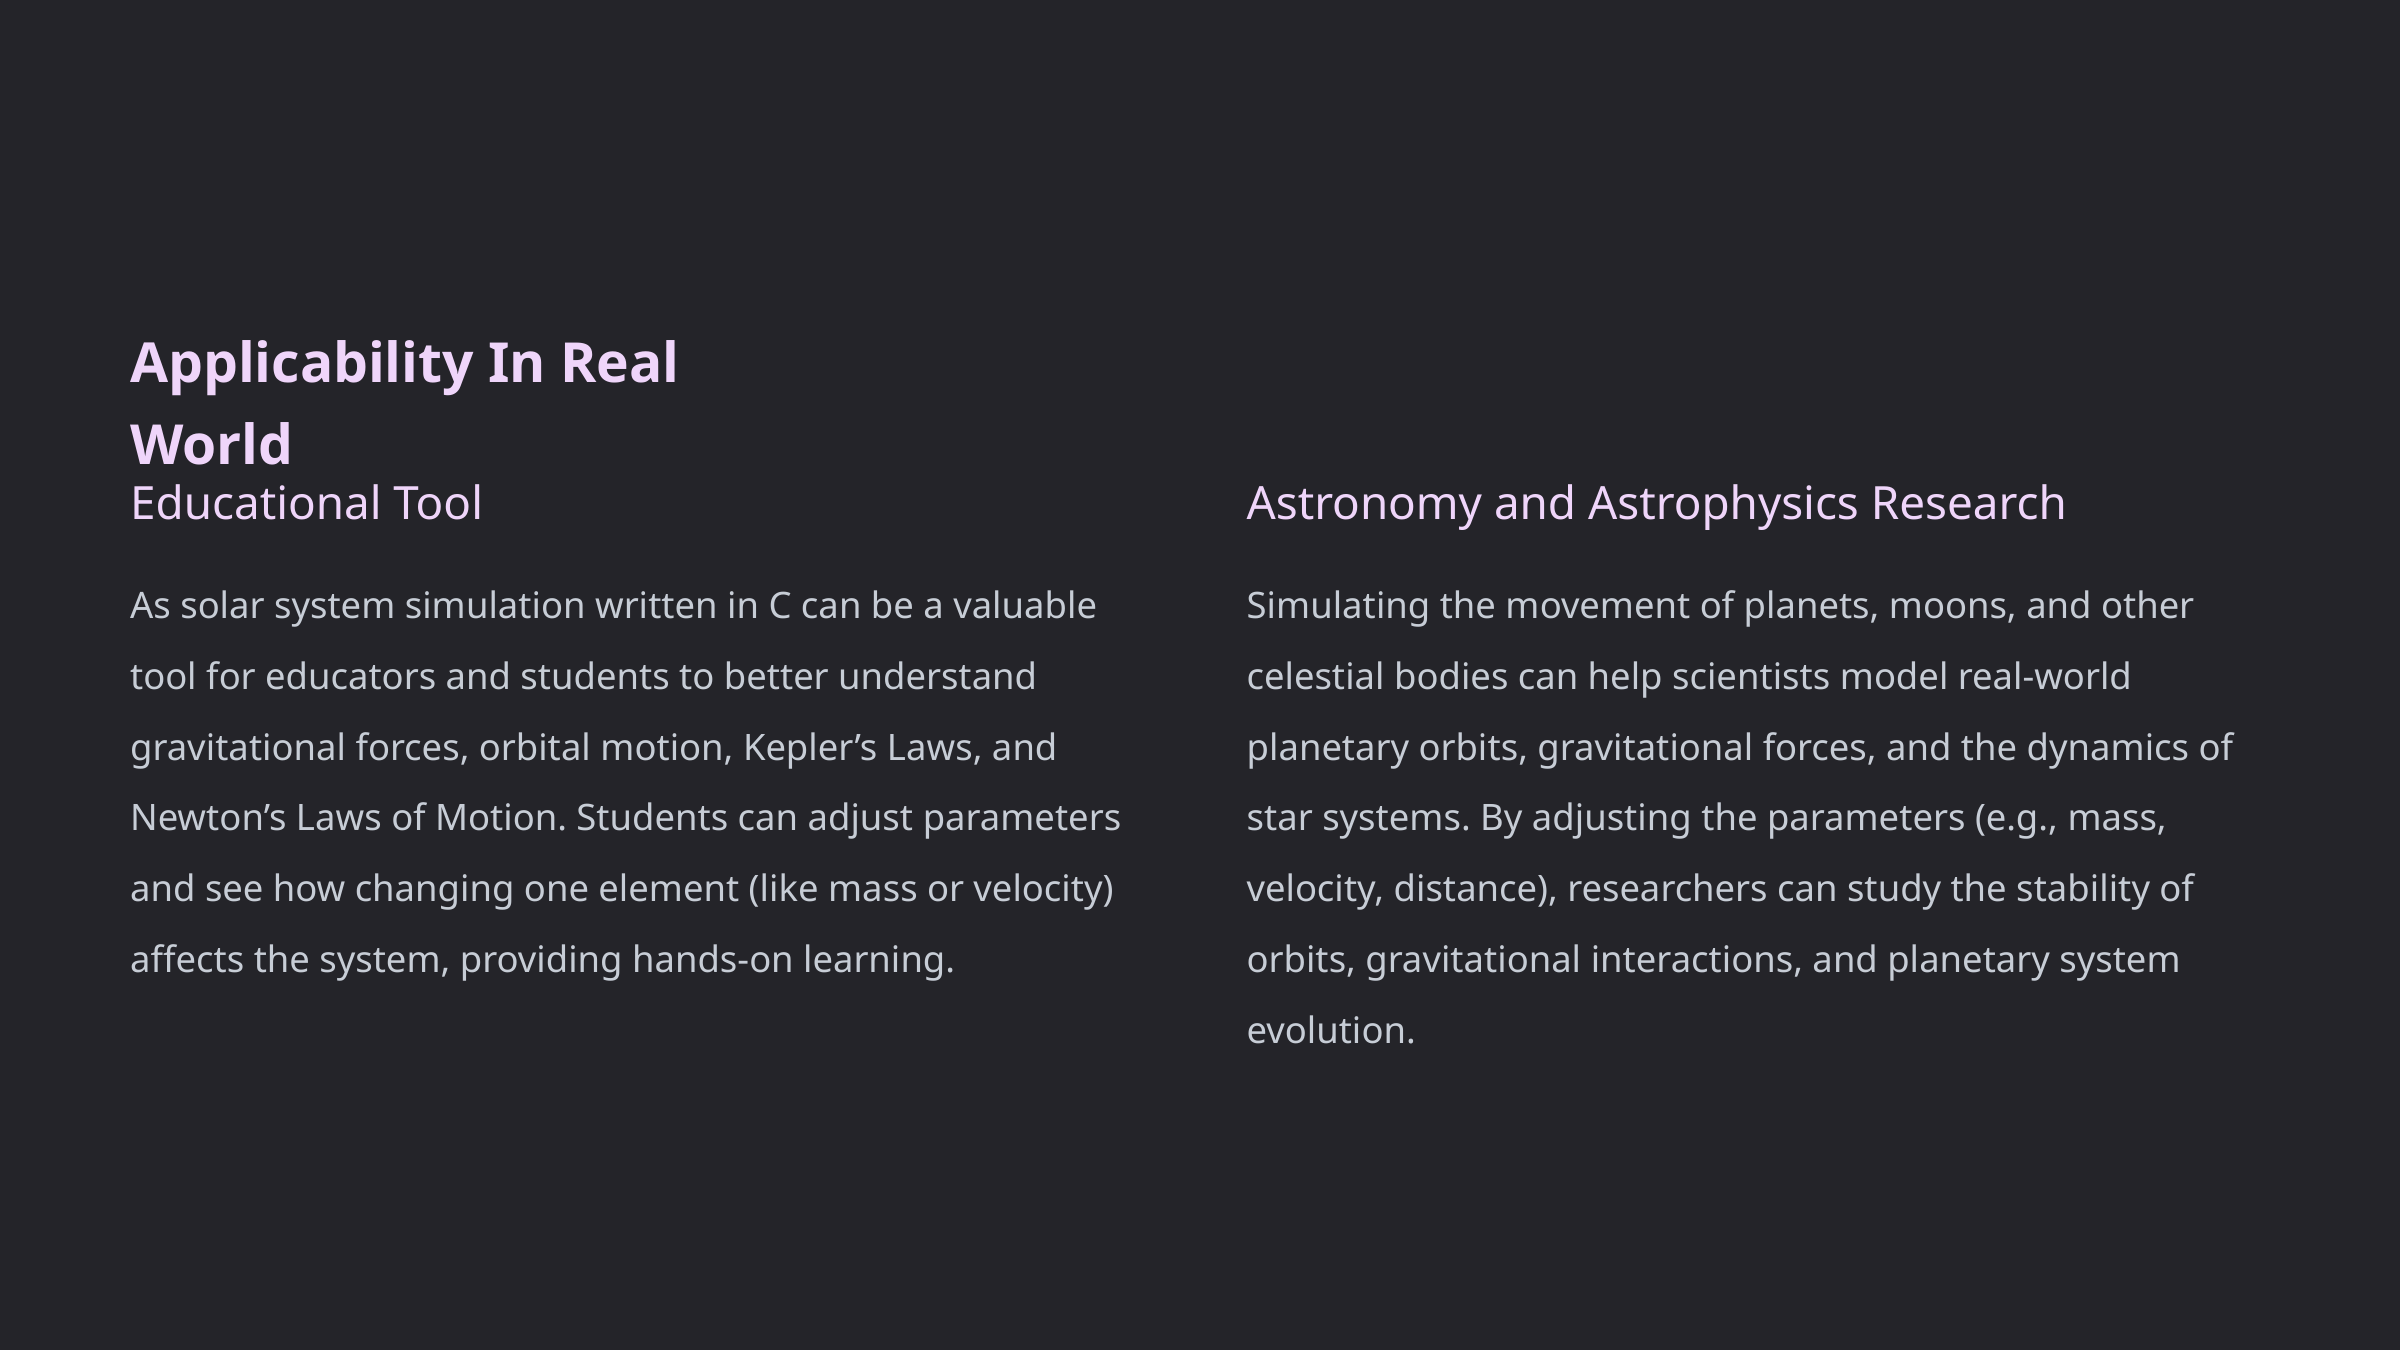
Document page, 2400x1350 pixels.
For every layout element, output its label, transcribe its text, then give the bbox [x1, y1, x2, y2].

text_box As solar system simulation written in C can be a valuable tool for educators and students to better understand gravitational forces, orbital motion, Kepler’s Laws, and Newton’s Laws of Motion. Students can adjust parameters and see how changing one element (like mass or velocity) affects the system, providing hands-on learning. [130, 555, 1155, 913]
text_box Astronomy and Astrophysics Research [1246, 459, 2079, 518]
text_box Educational Tool [130, 459, 596, 518]
text_box Simulating the movement of planets, moons, and other celestial bodies can help scientists model real-world planetary orbits, gravitational forces, and the dynamics of star systems. By adjusting the parameters (e.g., mass, velocity, distance), researchers can study the stability of orbits, gravitational interactions, and planetary system evolution. [1246, 555, 2271, 972]
text_box Applicability In Real World [130, 311, 825, 381]
text_box [130, 945, 1155, 1006]
